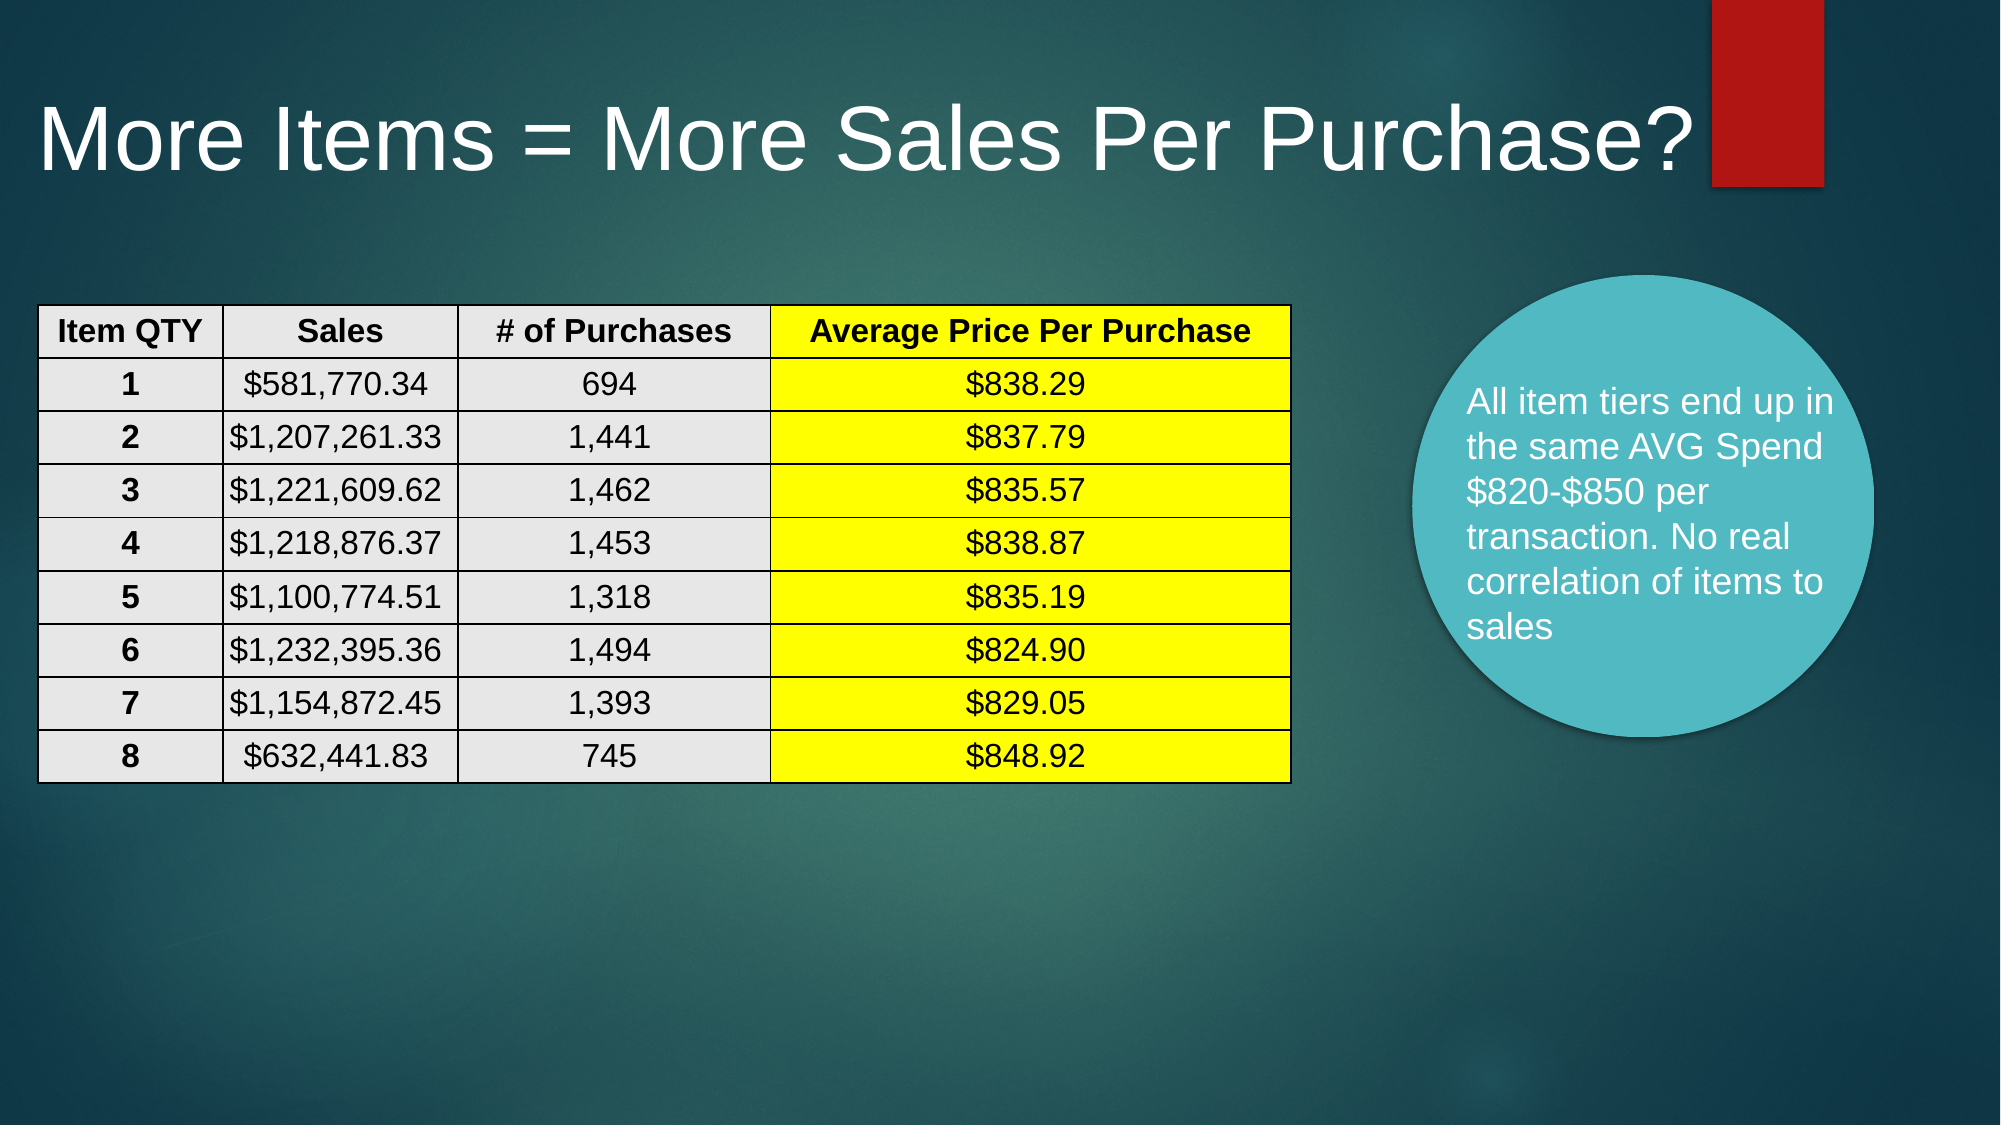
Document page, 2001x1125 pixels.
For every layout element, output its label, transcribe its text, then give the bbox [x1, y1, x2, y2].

table_cell $838.87 [771, 518, 1290, 570]
table_cell 1,453 [459, 518, 770, 570]
table_cell 4 [39, 518, 222, 570]
table_cell 1,462 [459, 465, 770, 517]
table_cell 2 [39, 412, 222, 463]
table_cell $835.19 [771, 572, 1290, 623]
table_cell 694 [459, 359, 770, 410]
table_cell $824.90 [771, 625, 1290, 676]
text_box All item tiers end up in the same AVG Spend $820-$850 per transaction. No real correlation of items to sales [1451, 369, 1852, 655]
table_header # of Purchases [459, 306, 770, 357]
picture [0, 0, 2001, 1125]
table_cell 7 [39, 678, 222, 729]
table_header Average Price Per Purchase [771, 306, 1290, 357]
table_cell $837.79 [771, 412, 1290, 463]
table_cell 8 [39, 731, 222, 782]
table_cell $1,207,261.33 [224, 412, 457, 463]
table_cell 1,441 [459, 412, 770, 463]
table_cell 745 [459, 731, 770, 782]
table_cell $835.57 [771, 465, 1290, 517]
table_cell 1 [39, 359, 222, 410]
table_cell 1,318 [459, 572, 770, 623]
table_cell $1,100,774.51 [224, 572, 457, 623]
table_cell $1,221,609.62 [224, 465, 457, 517]
table_cell 6 [39, 625, 222, 676]
table_cell $838.29 [771, 359, 1290, 410]
table_cell $848.92 [771, 731, 1290, 782]
text_box More Items = More Sales Per Purchase? [37, 90, 1838, 191]
table_header Item QTY [39, 306, 222, 357]
table_cell $581,770.34 [224, 359, 457, 410]
table_cell 1,494 [459, 625, 770, 676]
table_cell 3 [39, 465, 222, 517]
table_cell $632,441.83 [224, 731, 457, 782]
table_cell 5 [39, 572, 222, 623]
table_cell 1,393 [459, 678, 770, 729]
table_cell $1,154,872.45 [224, 678, 457, 729]
table_header Sales [224, 306, 457, 357]
table_cell $829.05 [771, 678, 1290, 729]
table_cell $1,232,395.36 [224, 625, 457, 676]
table_cell $1,218,876.37 [224, 518, 457, 570]
